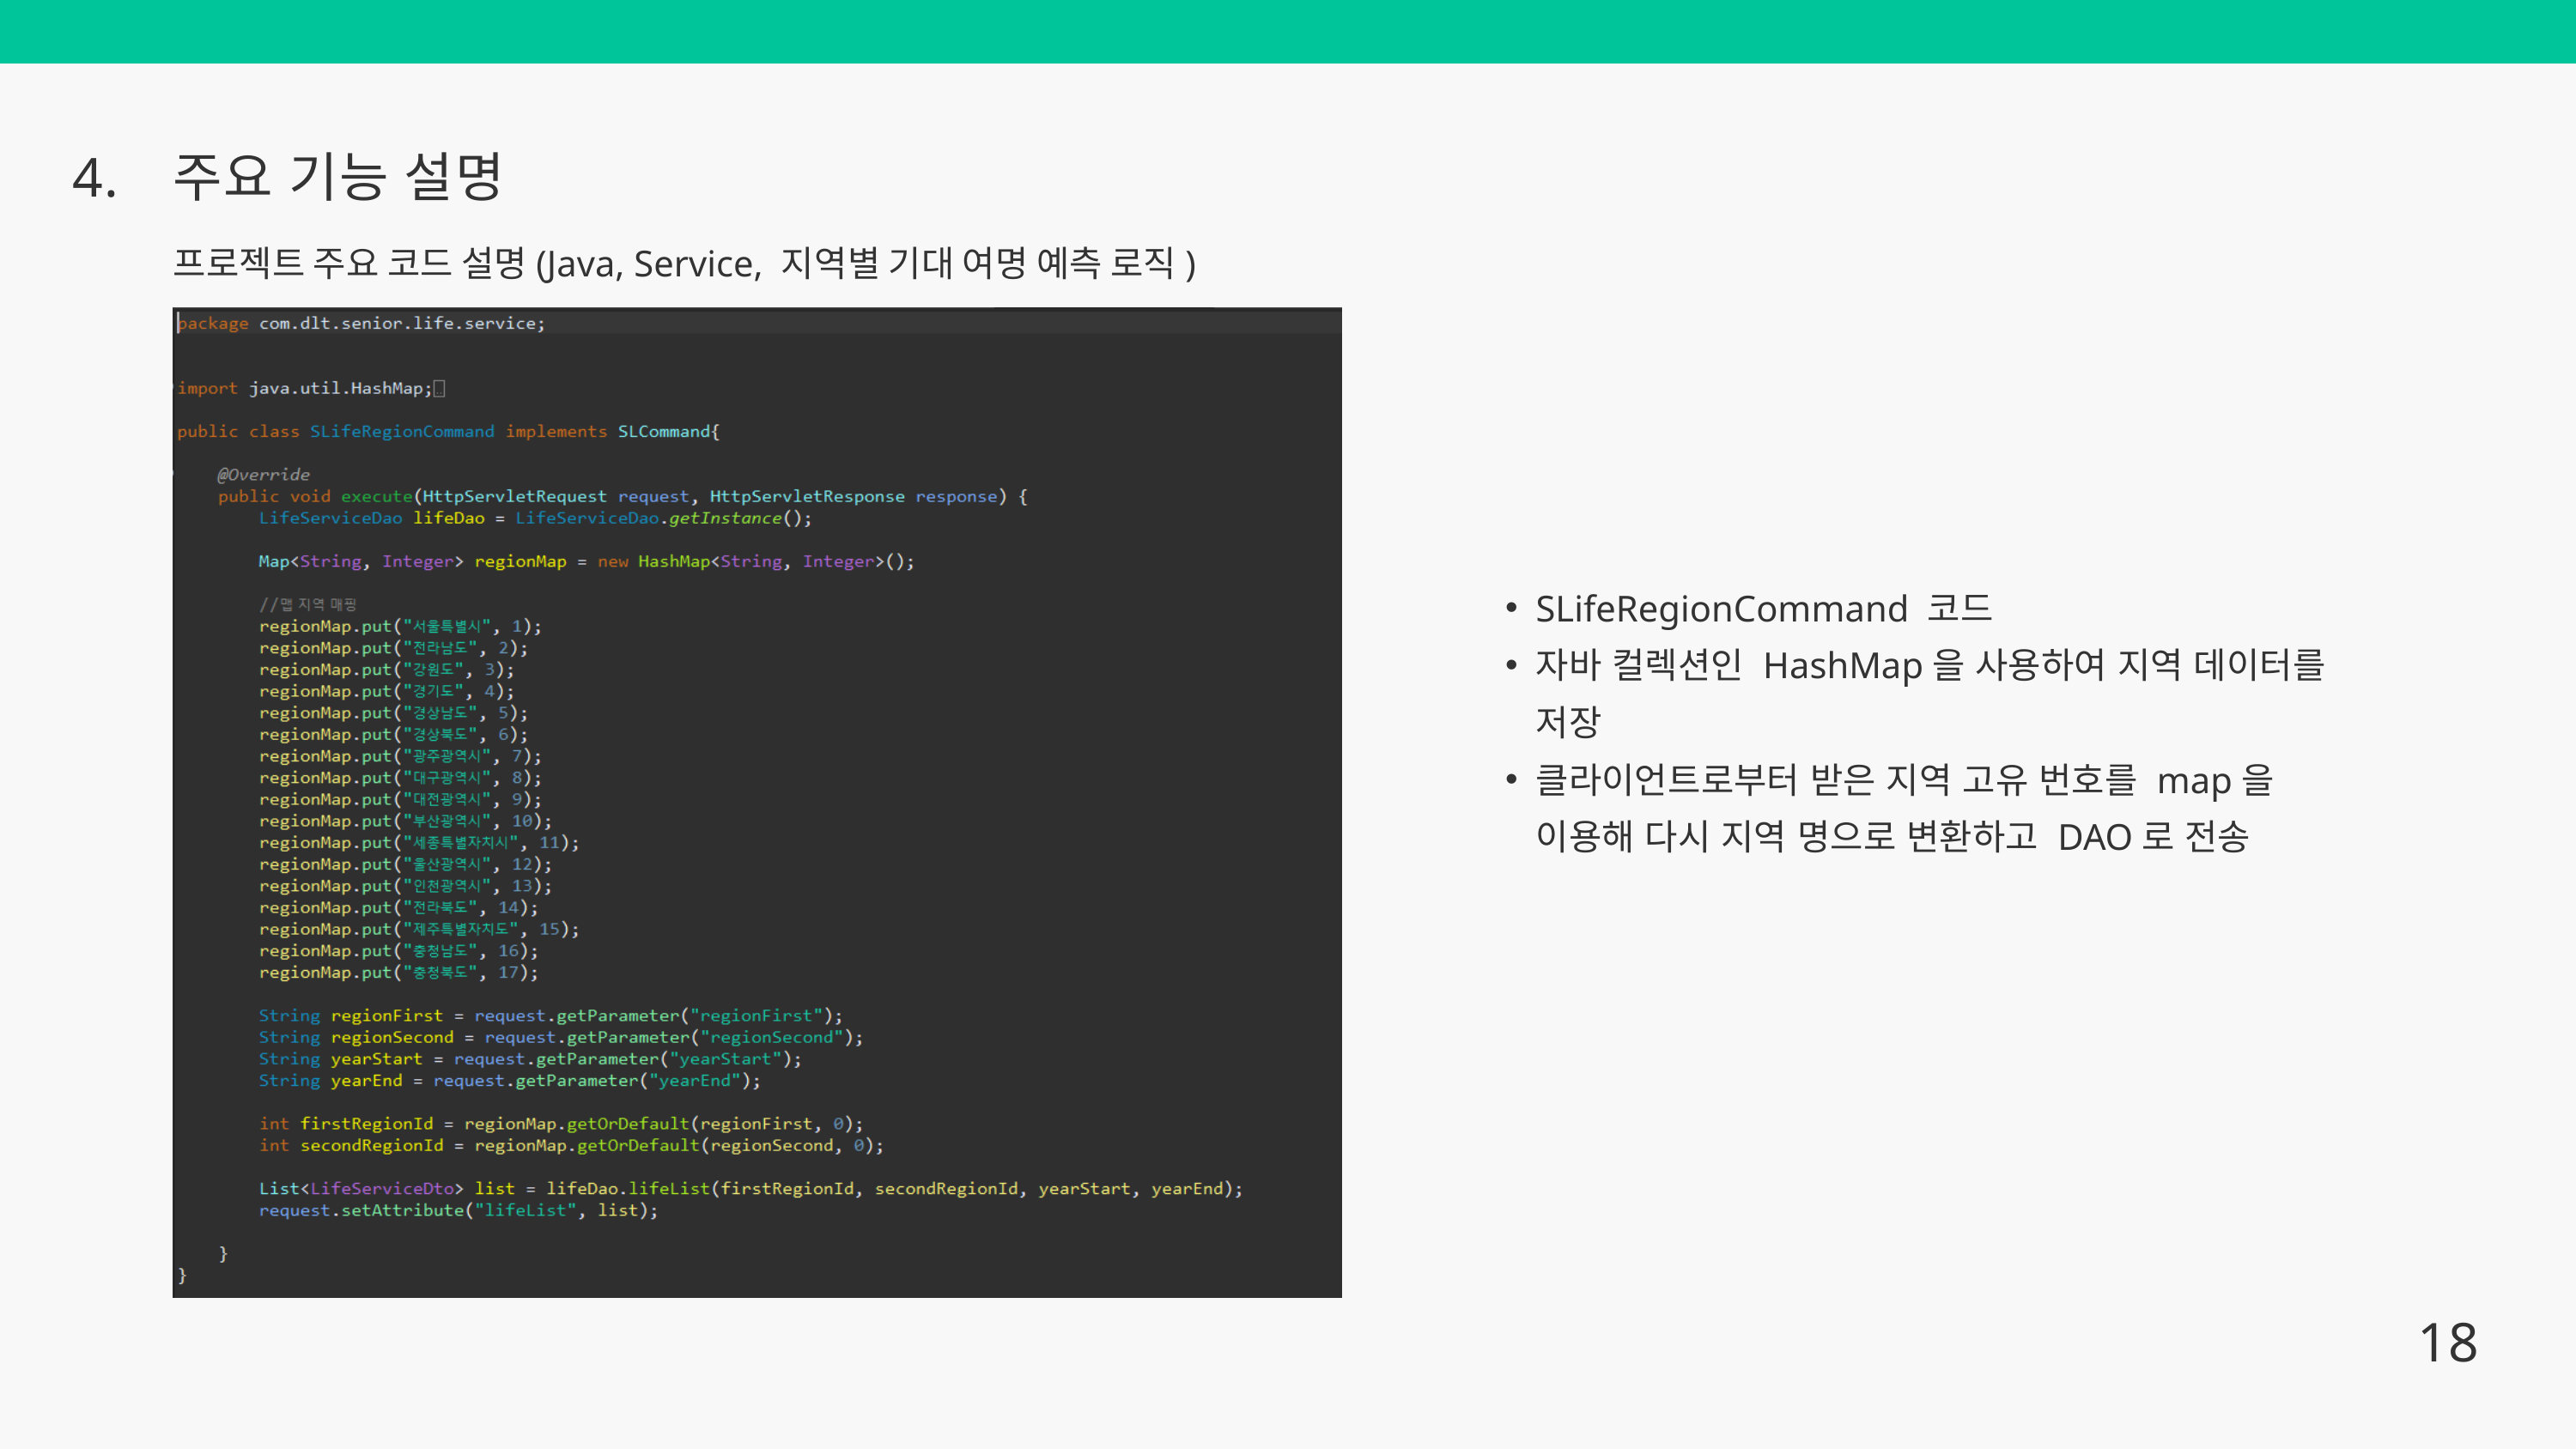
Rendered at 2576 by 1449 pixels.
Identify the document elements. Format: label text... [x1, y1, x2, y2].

text_box 4. [46, 143, 145, 209]
text_box SLifeRegionCommand 코드 자바 컬렉션인 HashMap을 사용하여 지역 데이터를 저장 클라이언트로부터 받은 지역 고유 번호를 map을 이용해 다시 지역 명으로 변환하고 DAO로 전송 [1474, 571, 2379, 858]
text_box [0, 0, 2576, 64]
text_box 18 [2383, 1286, 2480, 1373]
picture [173, 306, 1342, 1299]
text_box 프로젝트 주요 코드 설명(Java, Service, 지역별 기대 여명 예측 로직) [173, 227, 1258, 284]
text_box 주요 기능 설명 [173, 143, 1666, 209]
